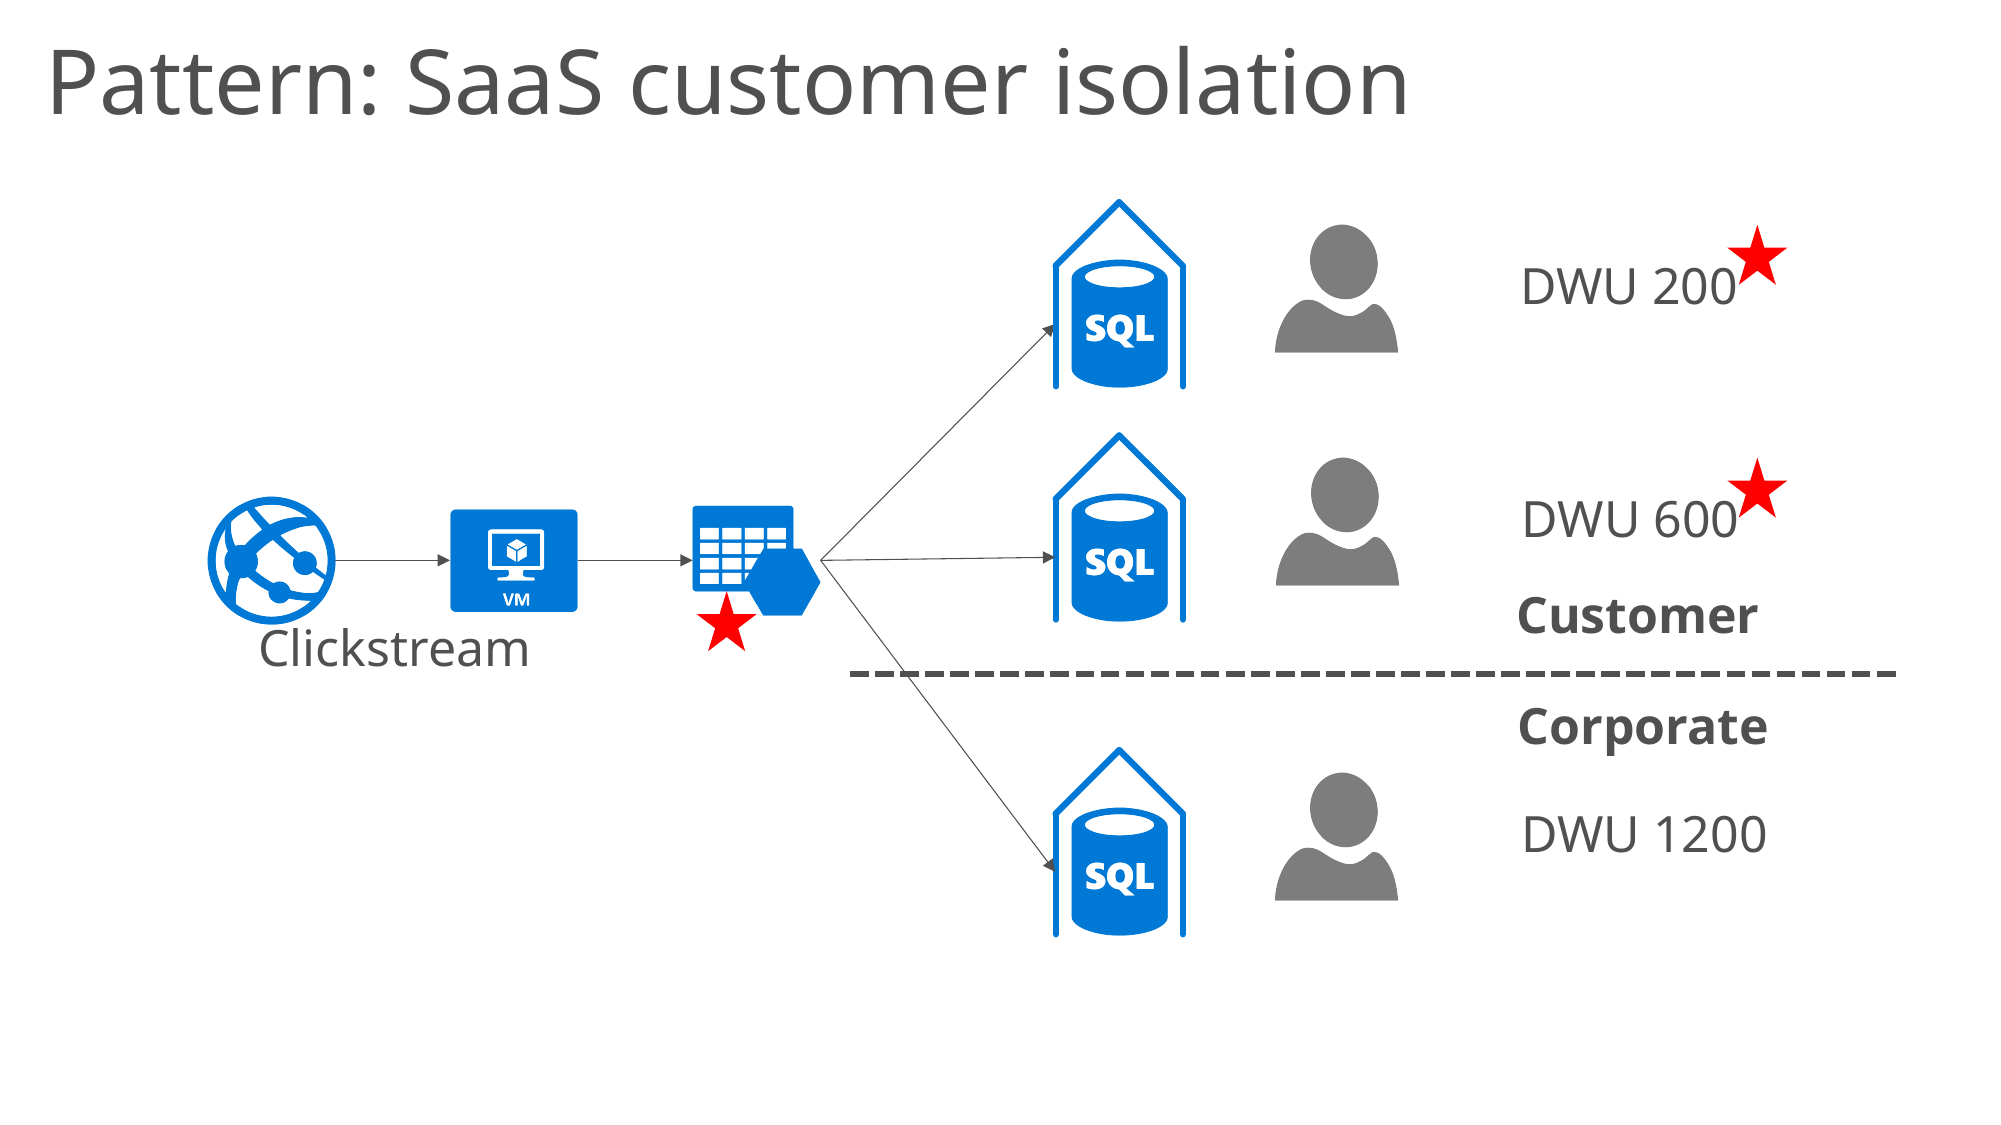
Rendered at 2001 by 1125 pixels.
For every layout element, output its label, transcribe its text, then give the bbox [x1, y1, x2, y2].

picture [1272, 772, 1401, 901]
picture [692, 496, 820, 625]
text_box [1042, 422, 1184, 622]
text_box [1725, 223, 1789, 287]
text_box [820, 560, 1056, 872]
picture [207, 496, 336, 625]
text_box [820, 323, 1056, 557]
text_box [1042, 736, 1184, 936]
text_box DWU 1200 [1491, 784, 1798, 887]
text_box Customer [1486, 566, 1790, 669]
text_box [1725, 455, 1789, 520]
picture [449, 496, 578, 625]
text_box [1042, 188, 1184, 388]
text_box Clickstream [228, 598, 562, 701]
text_box DWU 600 [1491, 470, 1770, 573]
text_box [707, 625, 747, 653]
text_box Corporate [1487, 677, 1800, 780]
text_box DWU 200 [1490, 236, 1769, 339]
picture [1272, 224, 1401, 353]
title Pattern: SaaS customer isolation [0, 0, 2000, 165]
picture [1273, 457, 1402, 586]
